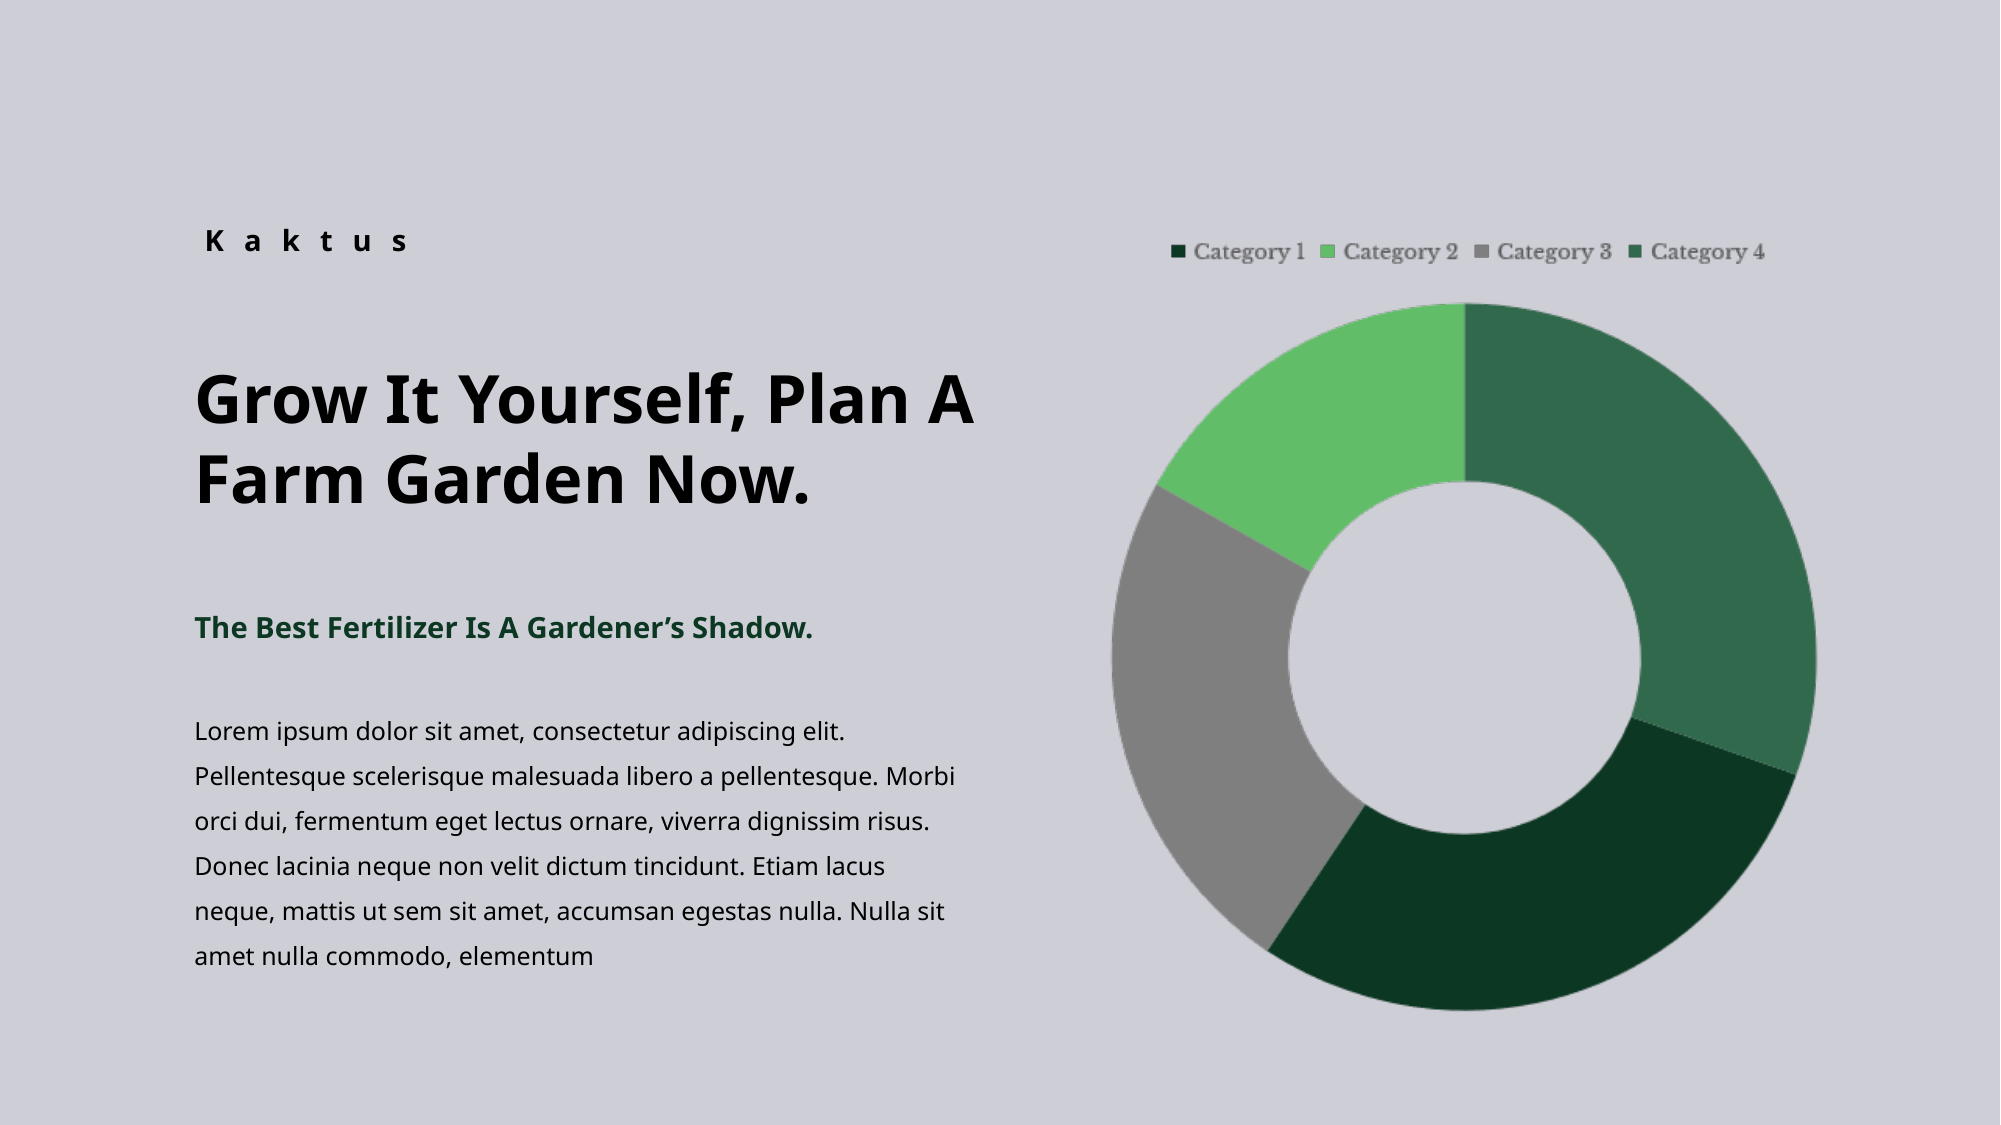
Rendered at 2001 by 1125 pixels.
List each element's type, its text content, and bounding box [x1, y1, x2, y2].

text_box Grow It Yourself, Plan A Farm Garden Now. [179, 349, 1037, 524]
picture [1100, 214, 1833, 1044]
text_box The Best Fertilizer Is A Gardener’s Shadow. [179, 602, 964, 652]
text_box Lorem ipsum dolor sit amet, consectetur adipiscing elit. Pellentesque scelerisque malesuada libero a pellentesque. Morbi orci dui, fermentum eget lectus ornare, viverra dignissim risus. Donec lacinia neque non velit dictum tincidunt. Etiam lacus neque, mattis ut sem sit amet, accumsan egestas nulla. Nulla sit amet nulla commodo, elementum [179, 693, 975, 978]
text_box K a k t u s [189, 214, 997, 265]
